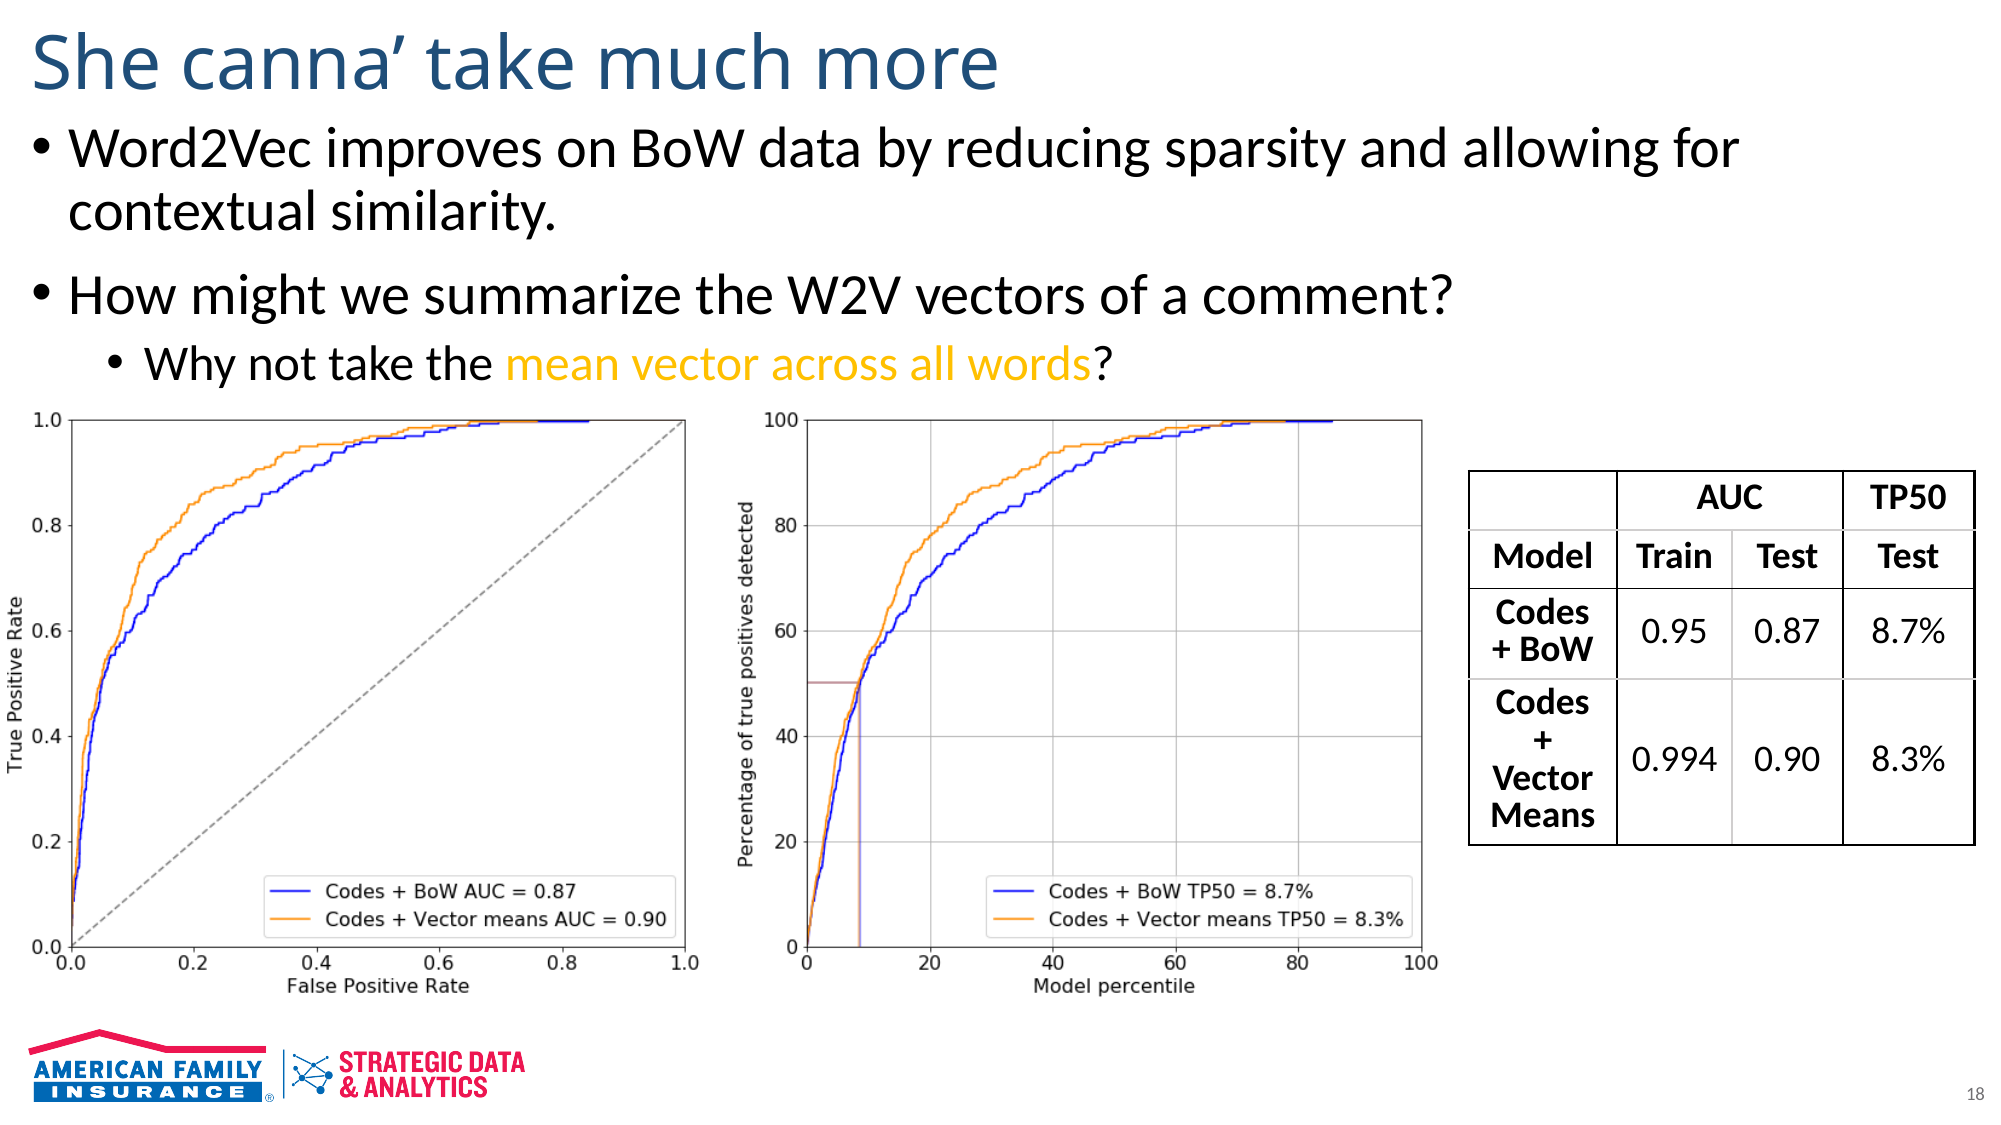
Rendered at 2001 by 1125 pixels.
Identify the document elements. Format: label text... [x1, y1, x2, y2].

table_cell Test [1733, 531, 1842, 588]
table_cell Test [1844, 531, 1973, 588]
table_header TP50 [1844, 472, 1973, 529]
table_cell 0.90 [1733, 680, 1842, 844]
table_cell 8.7% [1844, 589, 1973, 678]
table_header [1470, 472, 1616, 529]
table_cell Codes + BoW [1470, 589, 1616, 678]
picture [28, 1029, 525, 1102]
list Word2Vec improves on BoW data by reducing sparsity and allowing for contextual similarity. How might we summarize the W2V vectors of a comment? Why not take the mean vector across all words? [16, 109, 1975, 972]
table_header AUC [1618, 472, 1842, 529]
table_cell 0.994 [1618, 680, 1731, 844]
title She canna’ take much more [16, 9, 1975, 109]
table_cell 8.3% [1844, 680, 1973, 844]
table_cell 0.95 [1618, 589, 1731, 678]
picture [0, 404, 1448, 1005]
table_cell 0.87 [1733, 589, 1842, 678]
table_cell Train [1618, 531, 1731, 588]
table_cell Model [1470, 531, 1616, 588]
table_cell Codes + Vector Means [1470, 680, 1616, 844]
